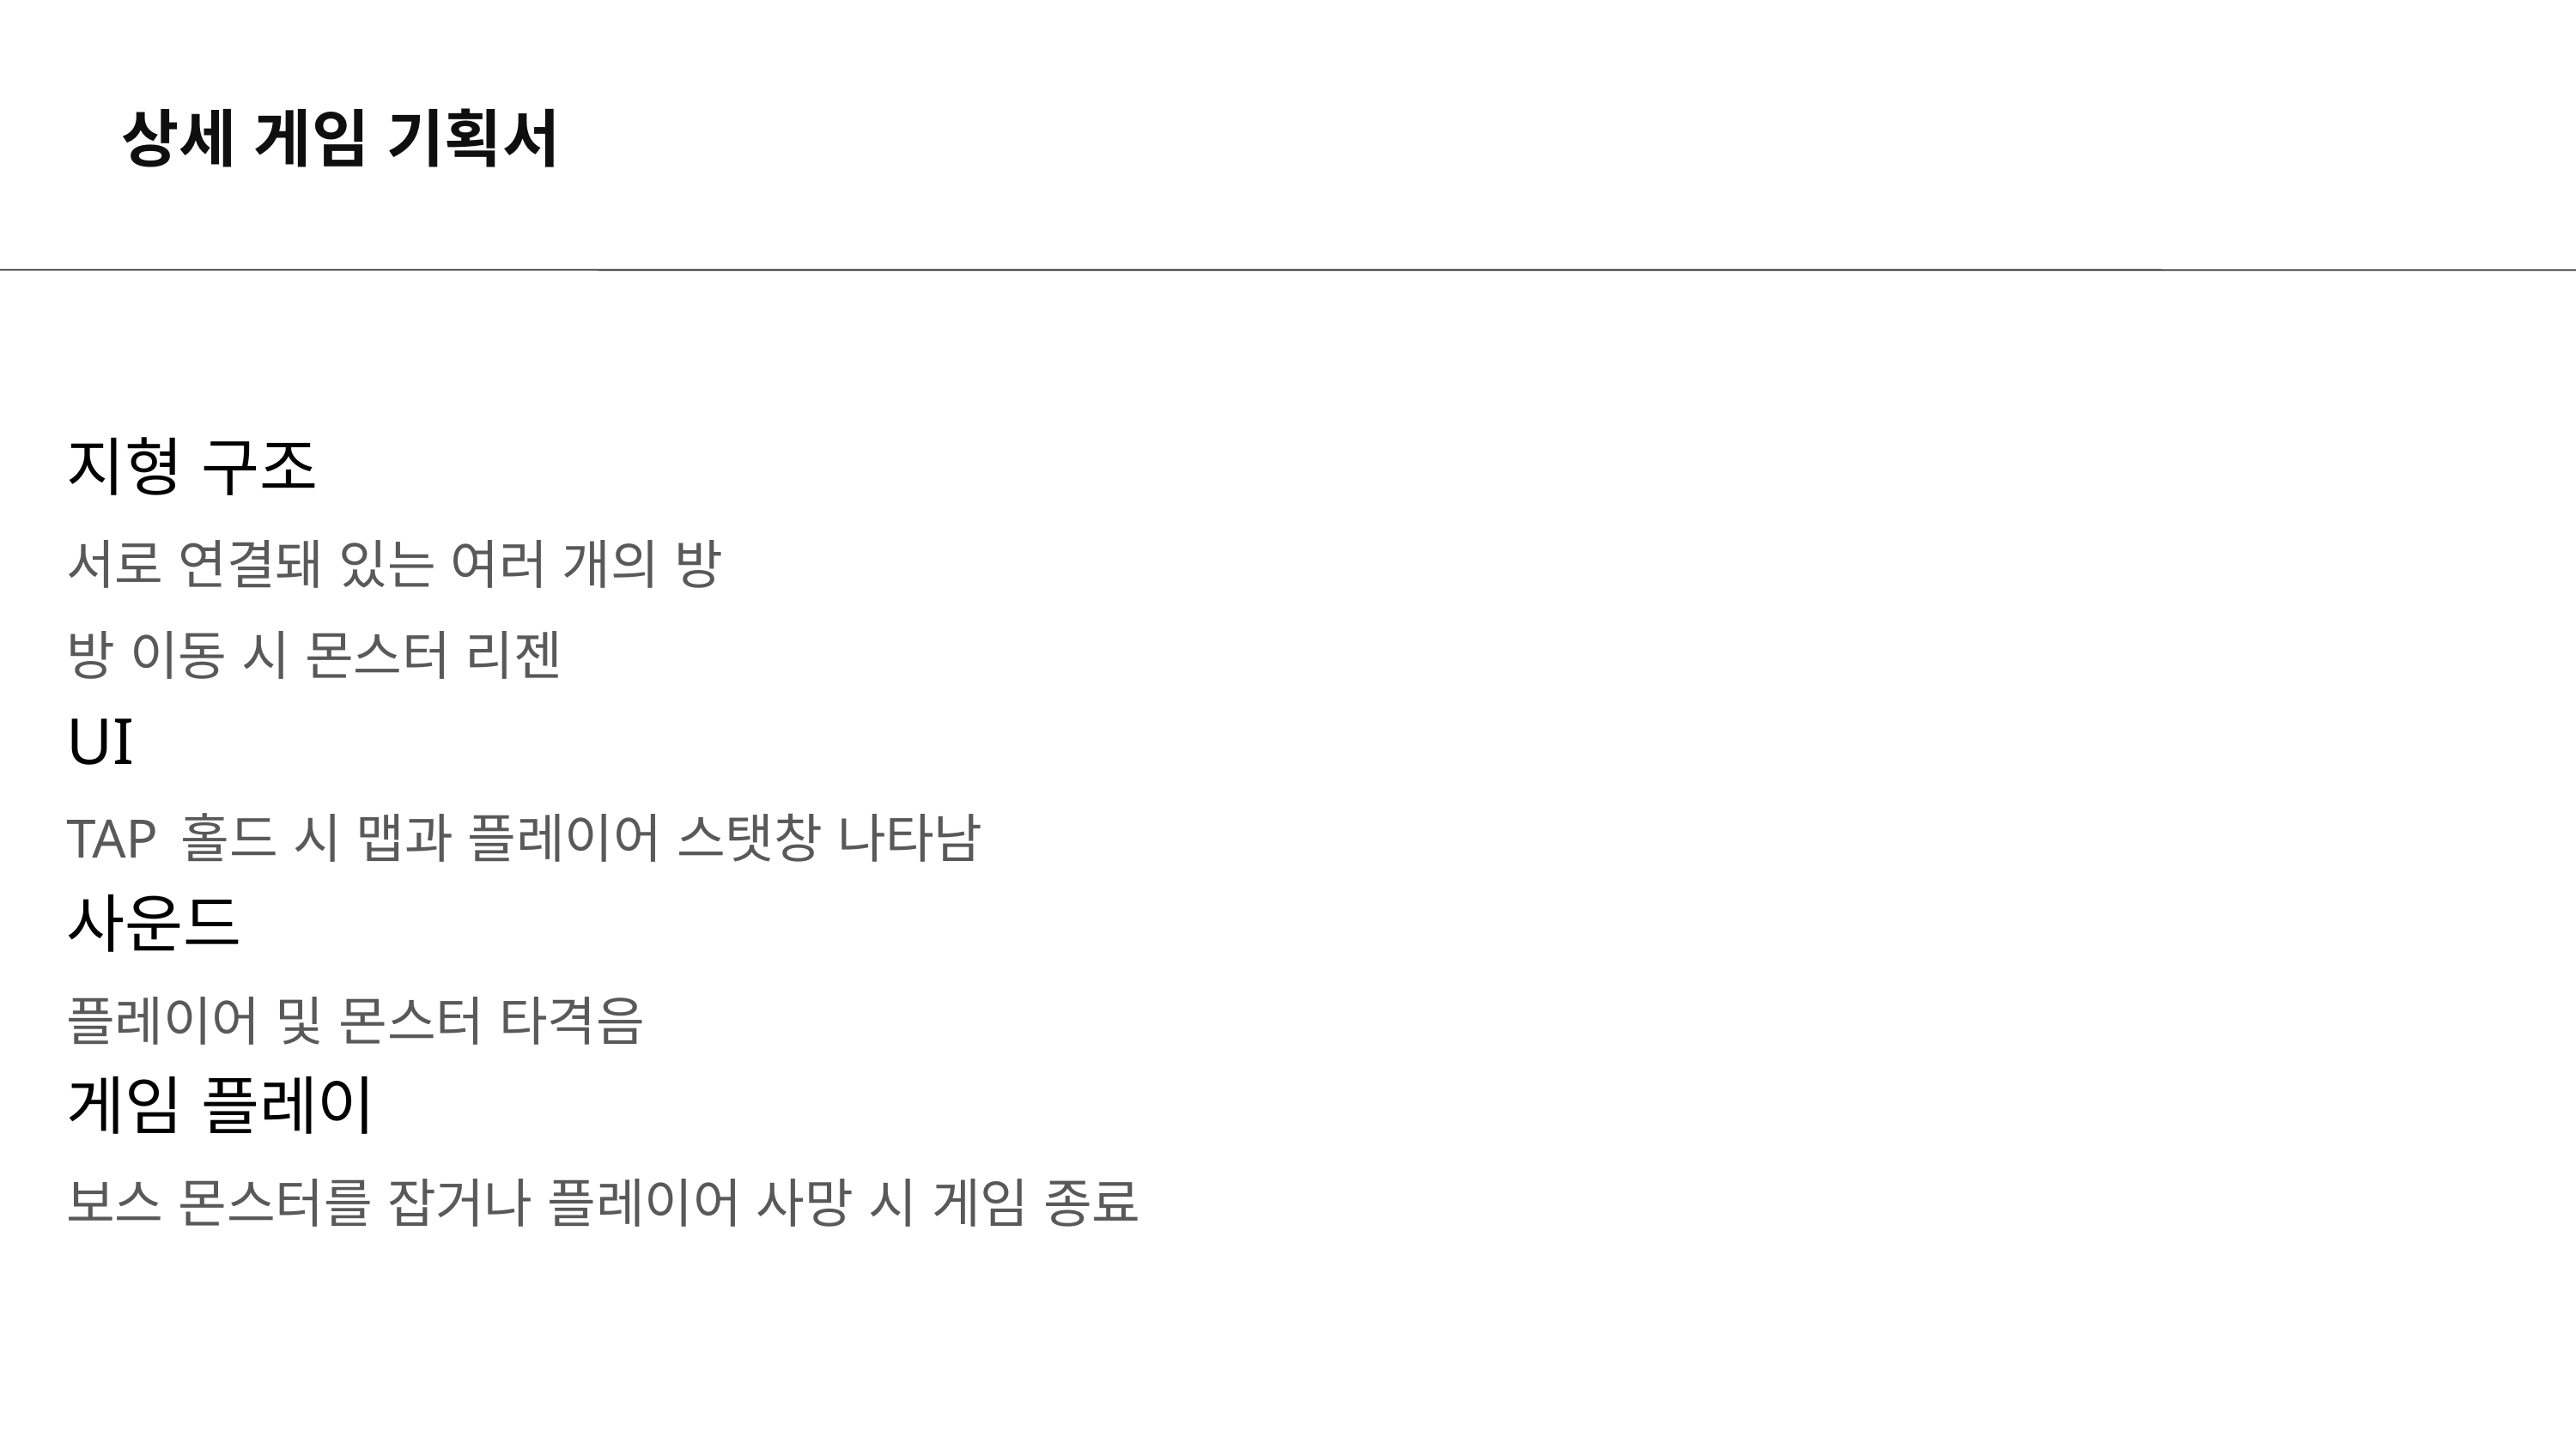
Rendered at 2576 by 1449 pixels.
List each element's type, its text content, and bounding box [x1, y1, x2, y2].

text_box 상세 게임 기획서 [121, 87, 564, 175]
title 지형 구조 서로 연결돼 있는 여러 개의 방 방 이동 시 몬스터 리젠 UI TAP 홀드 시 맵과 플레이어 스탯창 나타남 사운드 플레이어 및 몬스터 타격음 게임 플레이 보스 몬스터를 잡거나 플레이어 사망 시 게임 종료 [53, 402, 2404, 1367]
